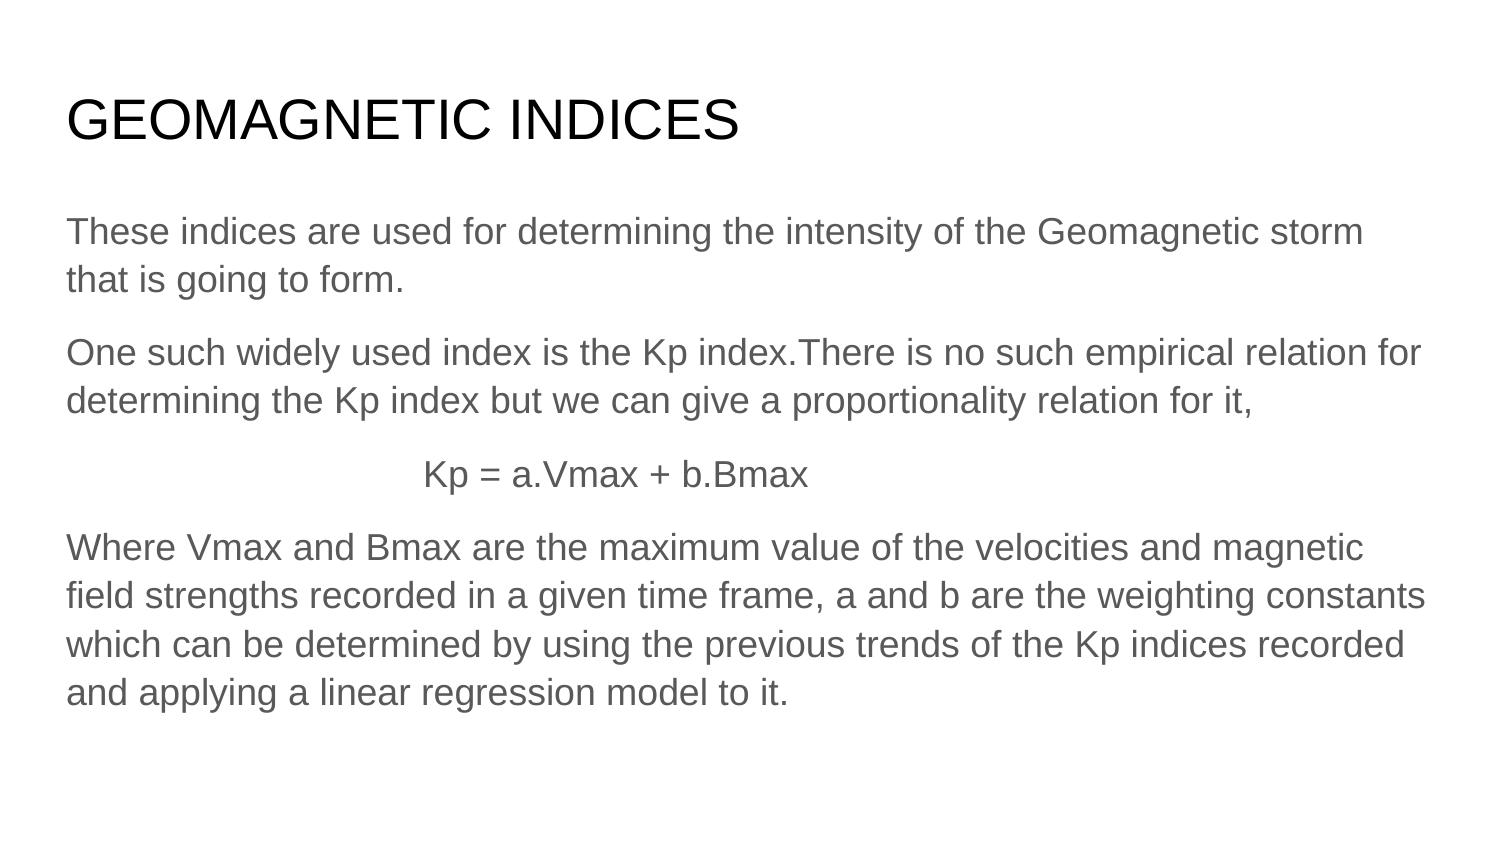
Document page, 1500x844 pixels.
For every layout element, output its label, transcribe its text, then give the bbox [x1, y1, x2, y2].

title GEOMAGNETIC INDICES [51, 72, 1449, 167]
list These indices are used for determining the intensity of the Geomagnetic storm that is going to form. One such widely used index is the Kp index.There is no such empirical relation for determining the Kp index but we can give a proportionality relation for it, Kp = a.Vmax + b.Bmax Where Vmax and Bmax are the maximum value of the velocities and magnetic field strengths recorded in a given time frame, a and b are the weighting constants which can be determined by using the previous trends of the Kp indices recorded and applying a linear regression model to it. [51, 189, 1449, 750]
